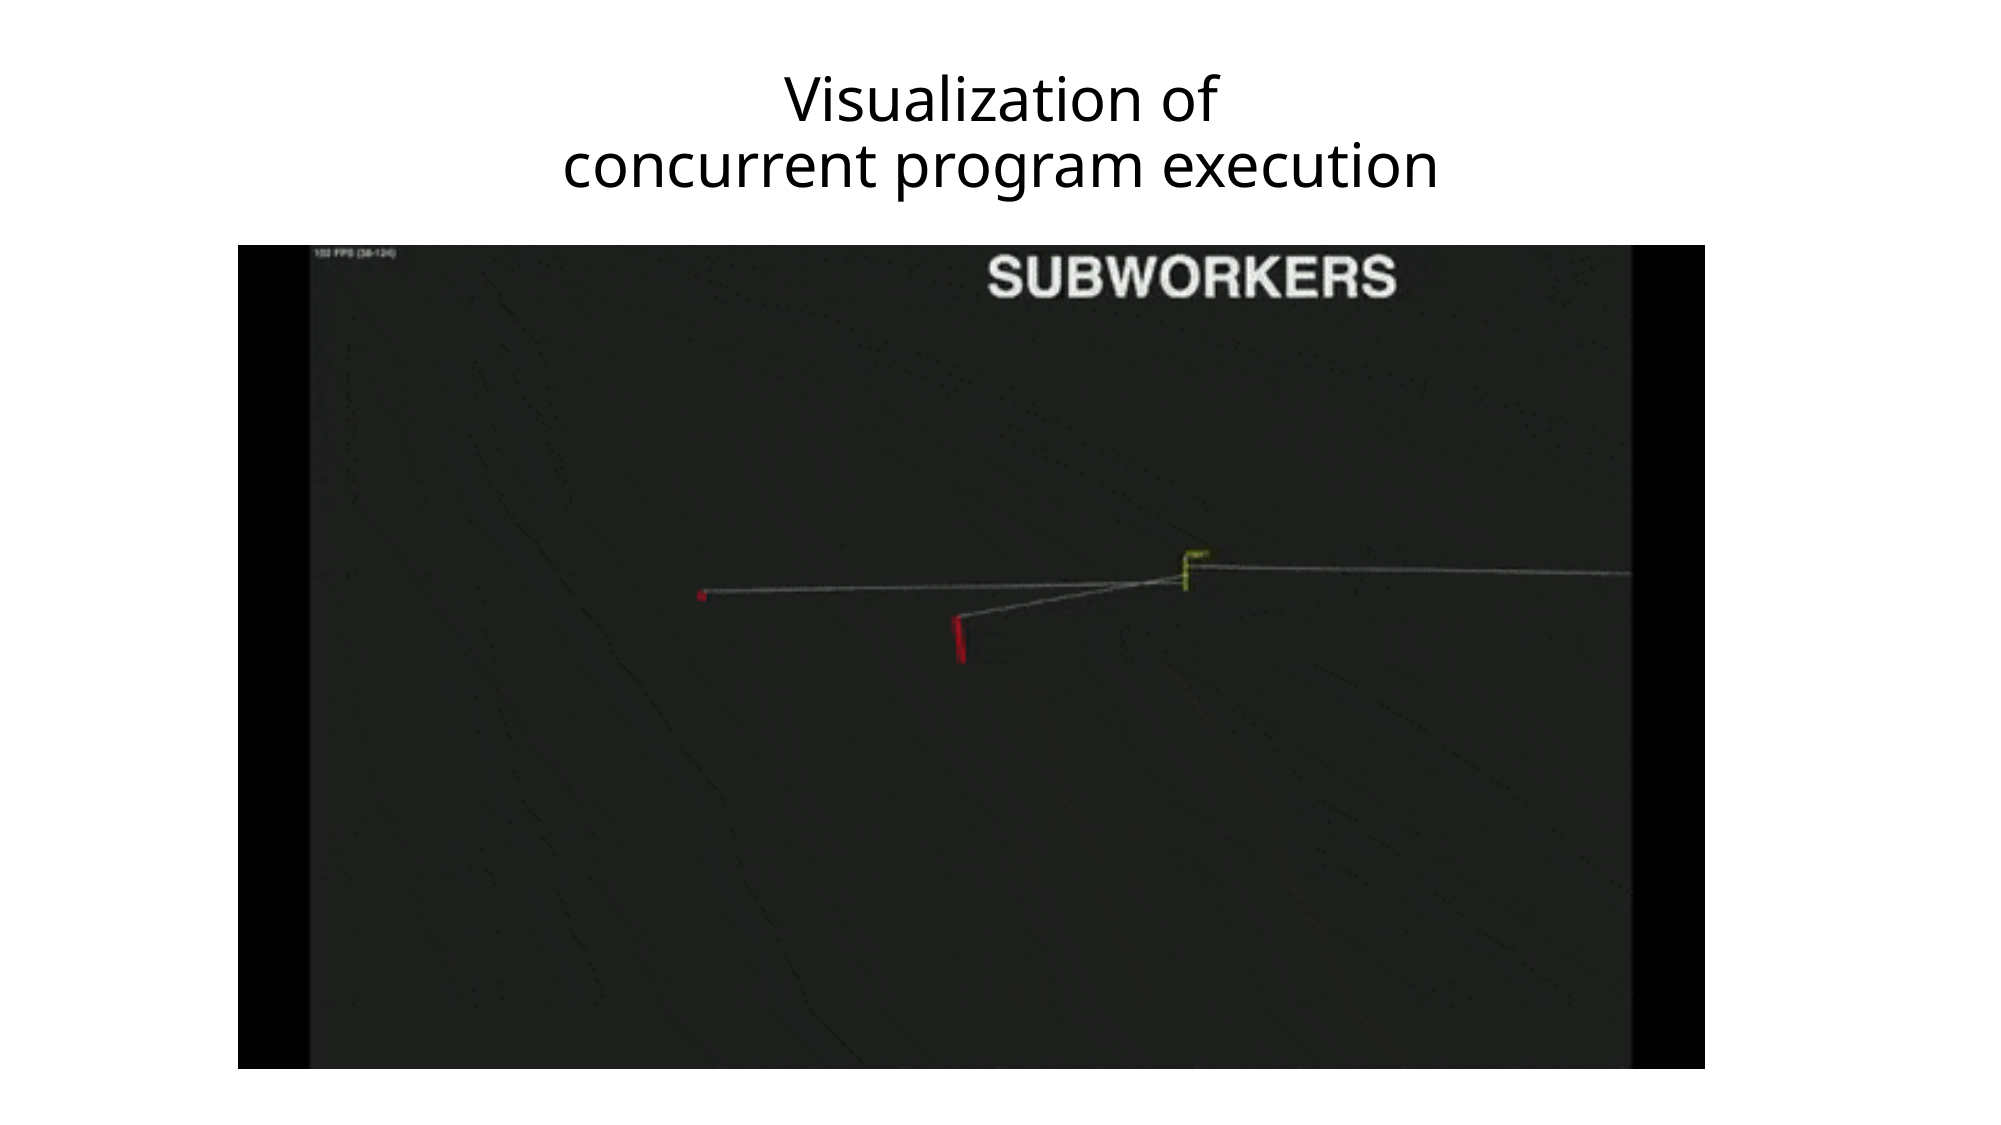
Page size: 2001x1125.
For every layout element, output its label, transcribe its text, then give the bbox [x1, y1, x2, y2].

picture [238, 245, 1705, 1069]
text_box Visualization of concurrent program execution [137, 59, 1866, 209]
